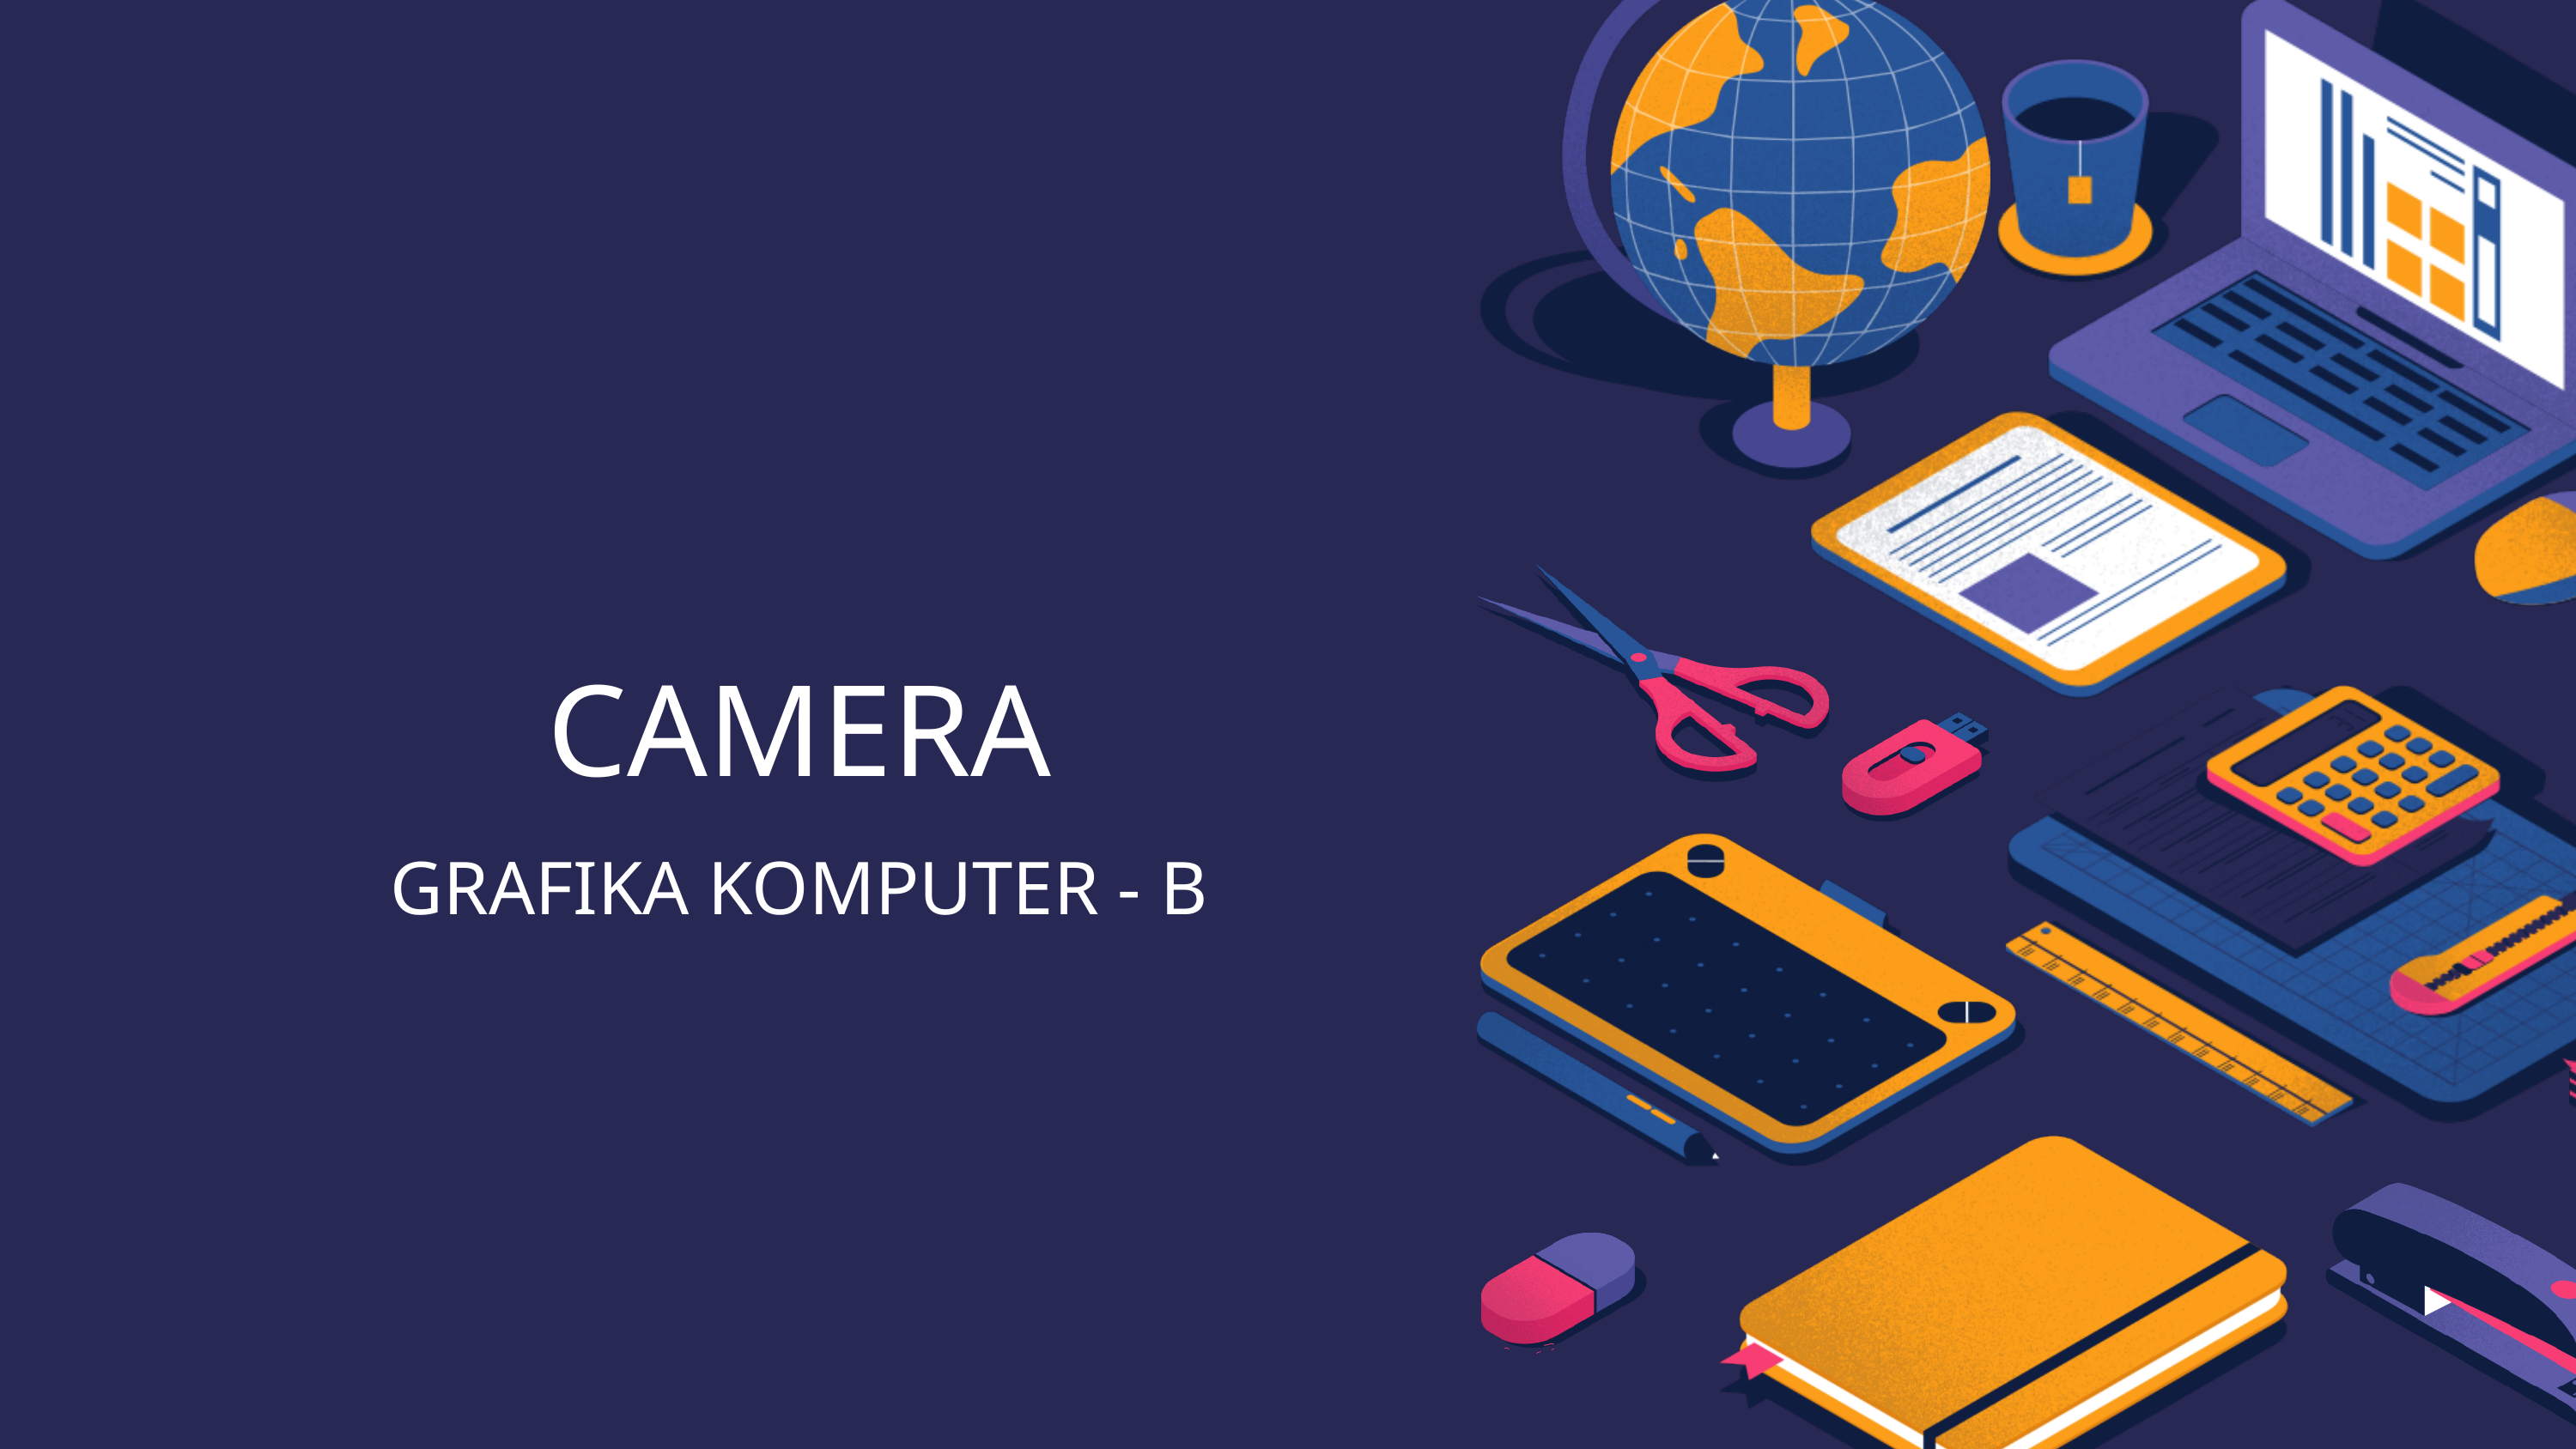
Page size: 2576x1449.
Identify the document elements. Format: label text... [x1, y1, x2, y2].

text_box CAMERA [182, 661, 1416, 802]
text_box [1476, 0, 2576, 1449]
text_box GRAFIKA KOMPUTER - B [310, 848, 1288, 930]
